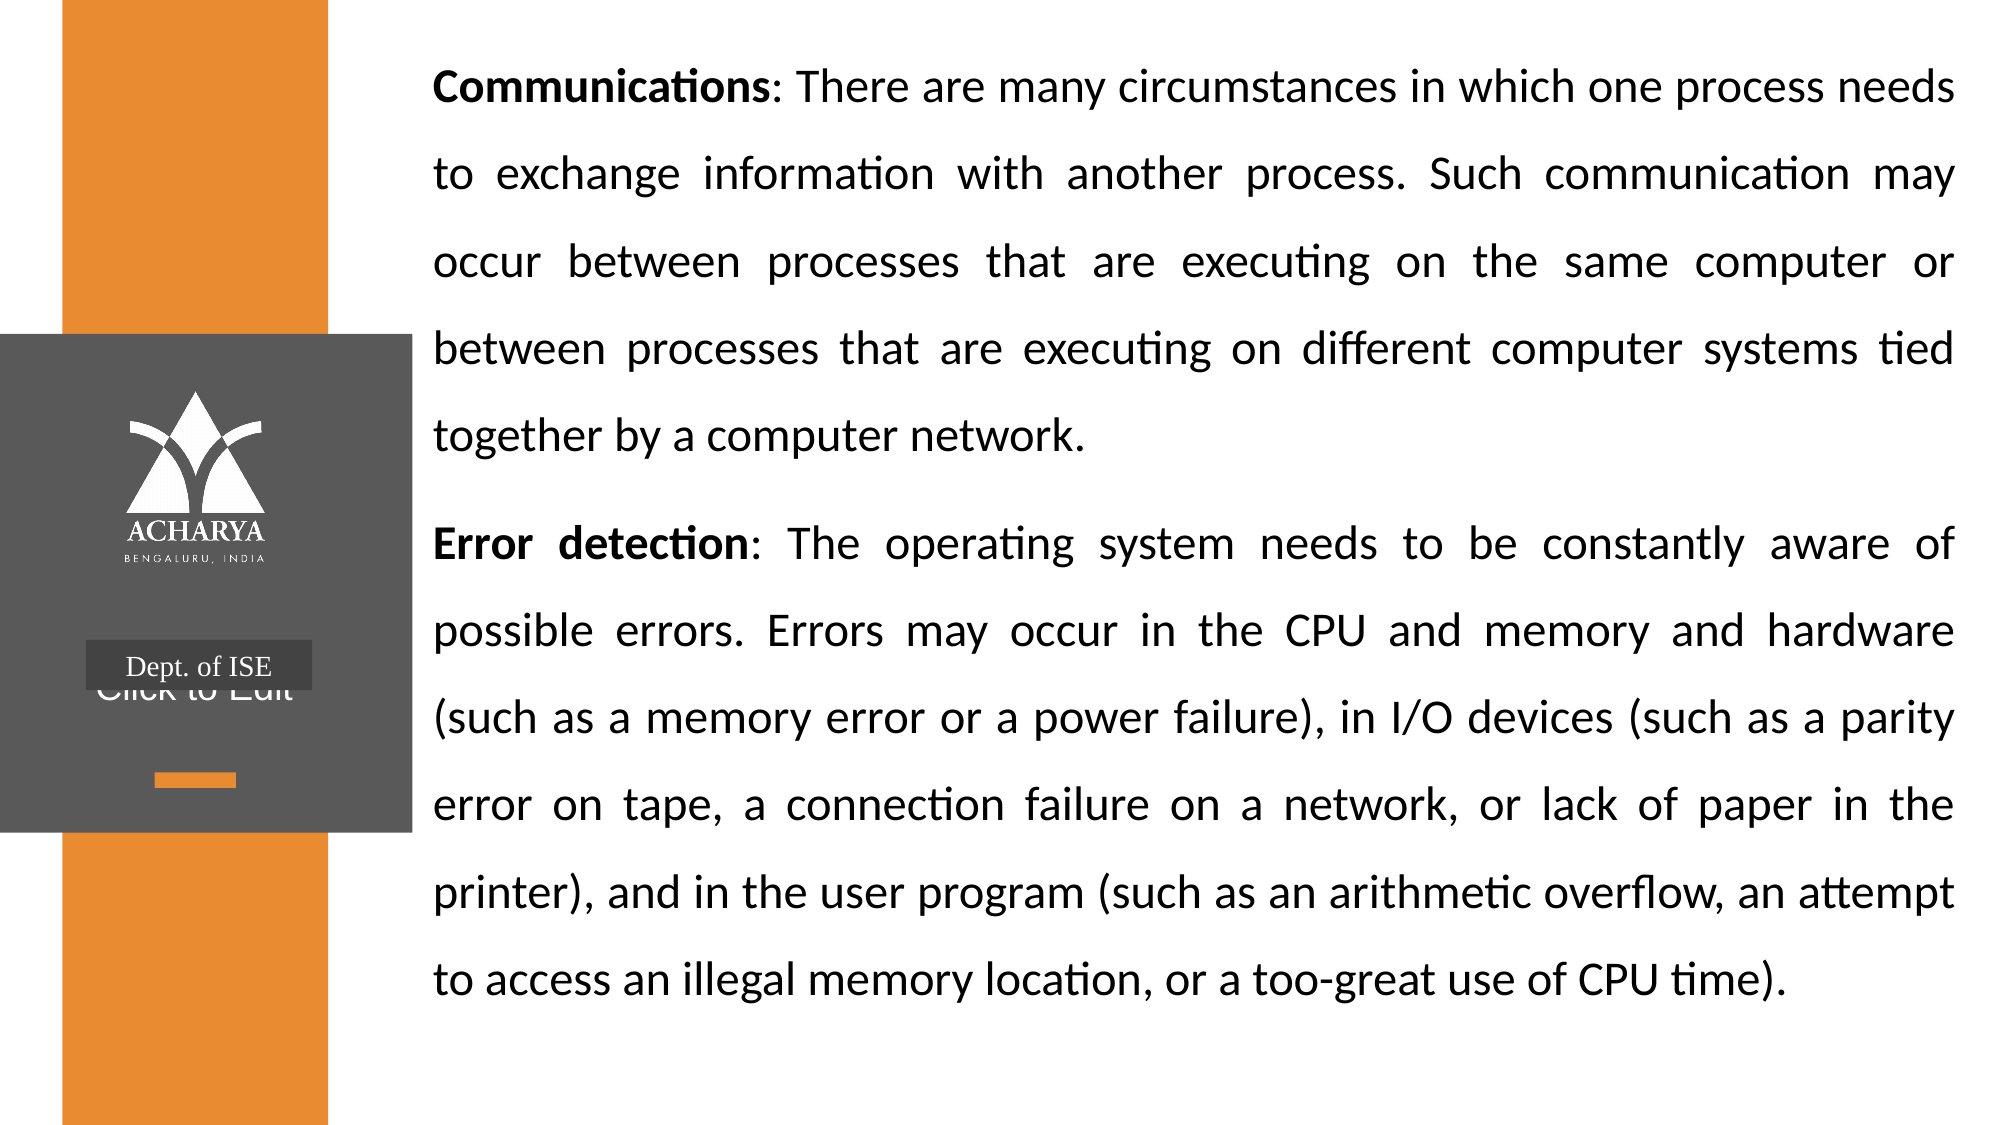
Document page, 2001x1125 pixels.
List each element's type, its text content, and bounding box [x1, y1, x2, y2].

list Communications: There are many circumstances in which one process needs to exchange information with another process. Such communication may occur between processes that are executing on the same computer or between processes that are executing on different computer systems tied together by a computer network. Error detection: The operating system needs to be constantly aware of possible errors. Errors may occur in the CPU and memory and hardware (such as a memory error or a power failure), in I/O devices (such as a parity error on tape, a connection failure on a network, or lack of paper in the printer), and in the user program (such as an arithmetic overflow, an attempt to access an illegal memory location, or a too-great use of CPU time). [417, 17, 1972, 1108]
picture [125, 391, 265, 564]
text_box Dept. of ISE [85, 639, 313, 691]
